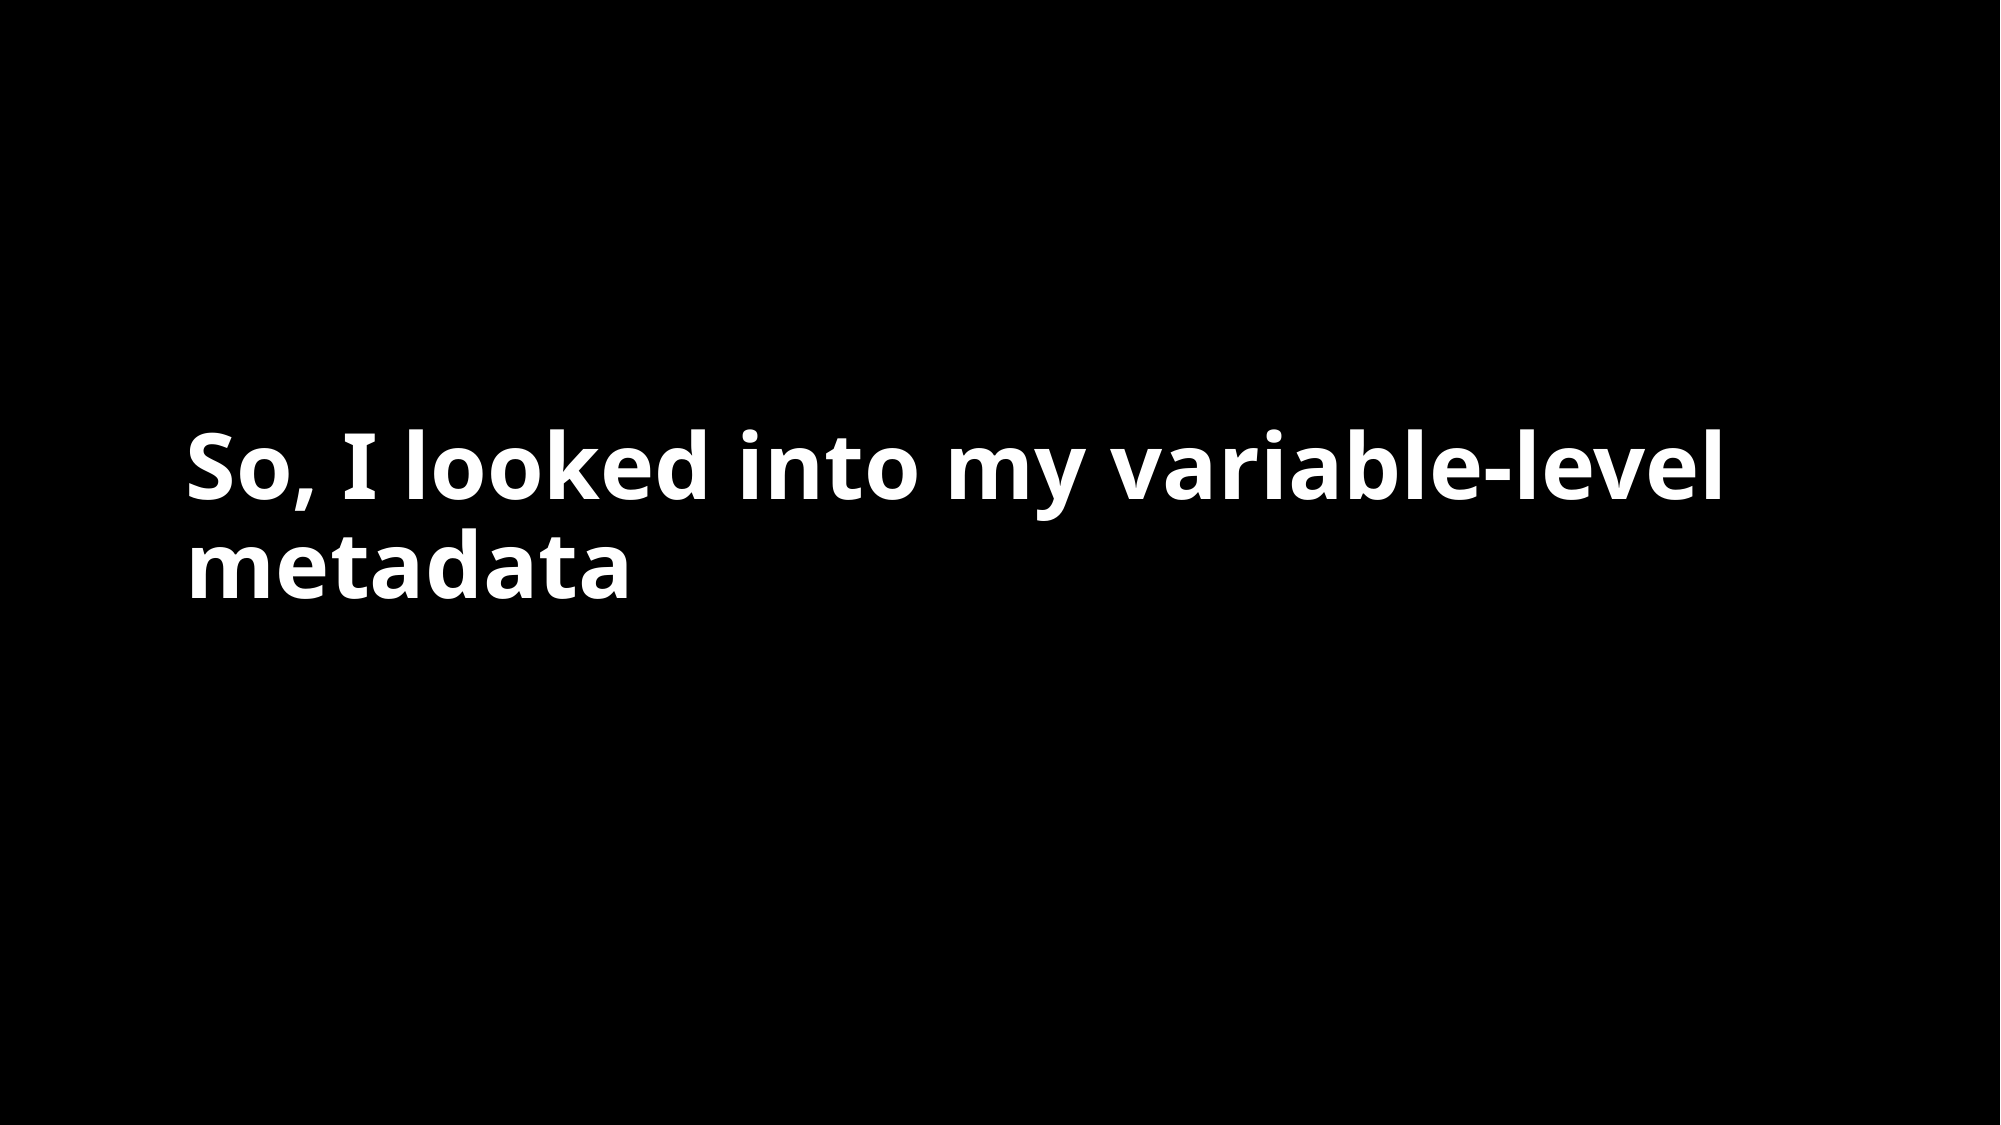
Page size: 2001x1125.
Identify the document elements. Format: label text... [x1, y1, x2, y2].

title So, I looked into my variable-level metadata [170, 410, 1863, 628]
